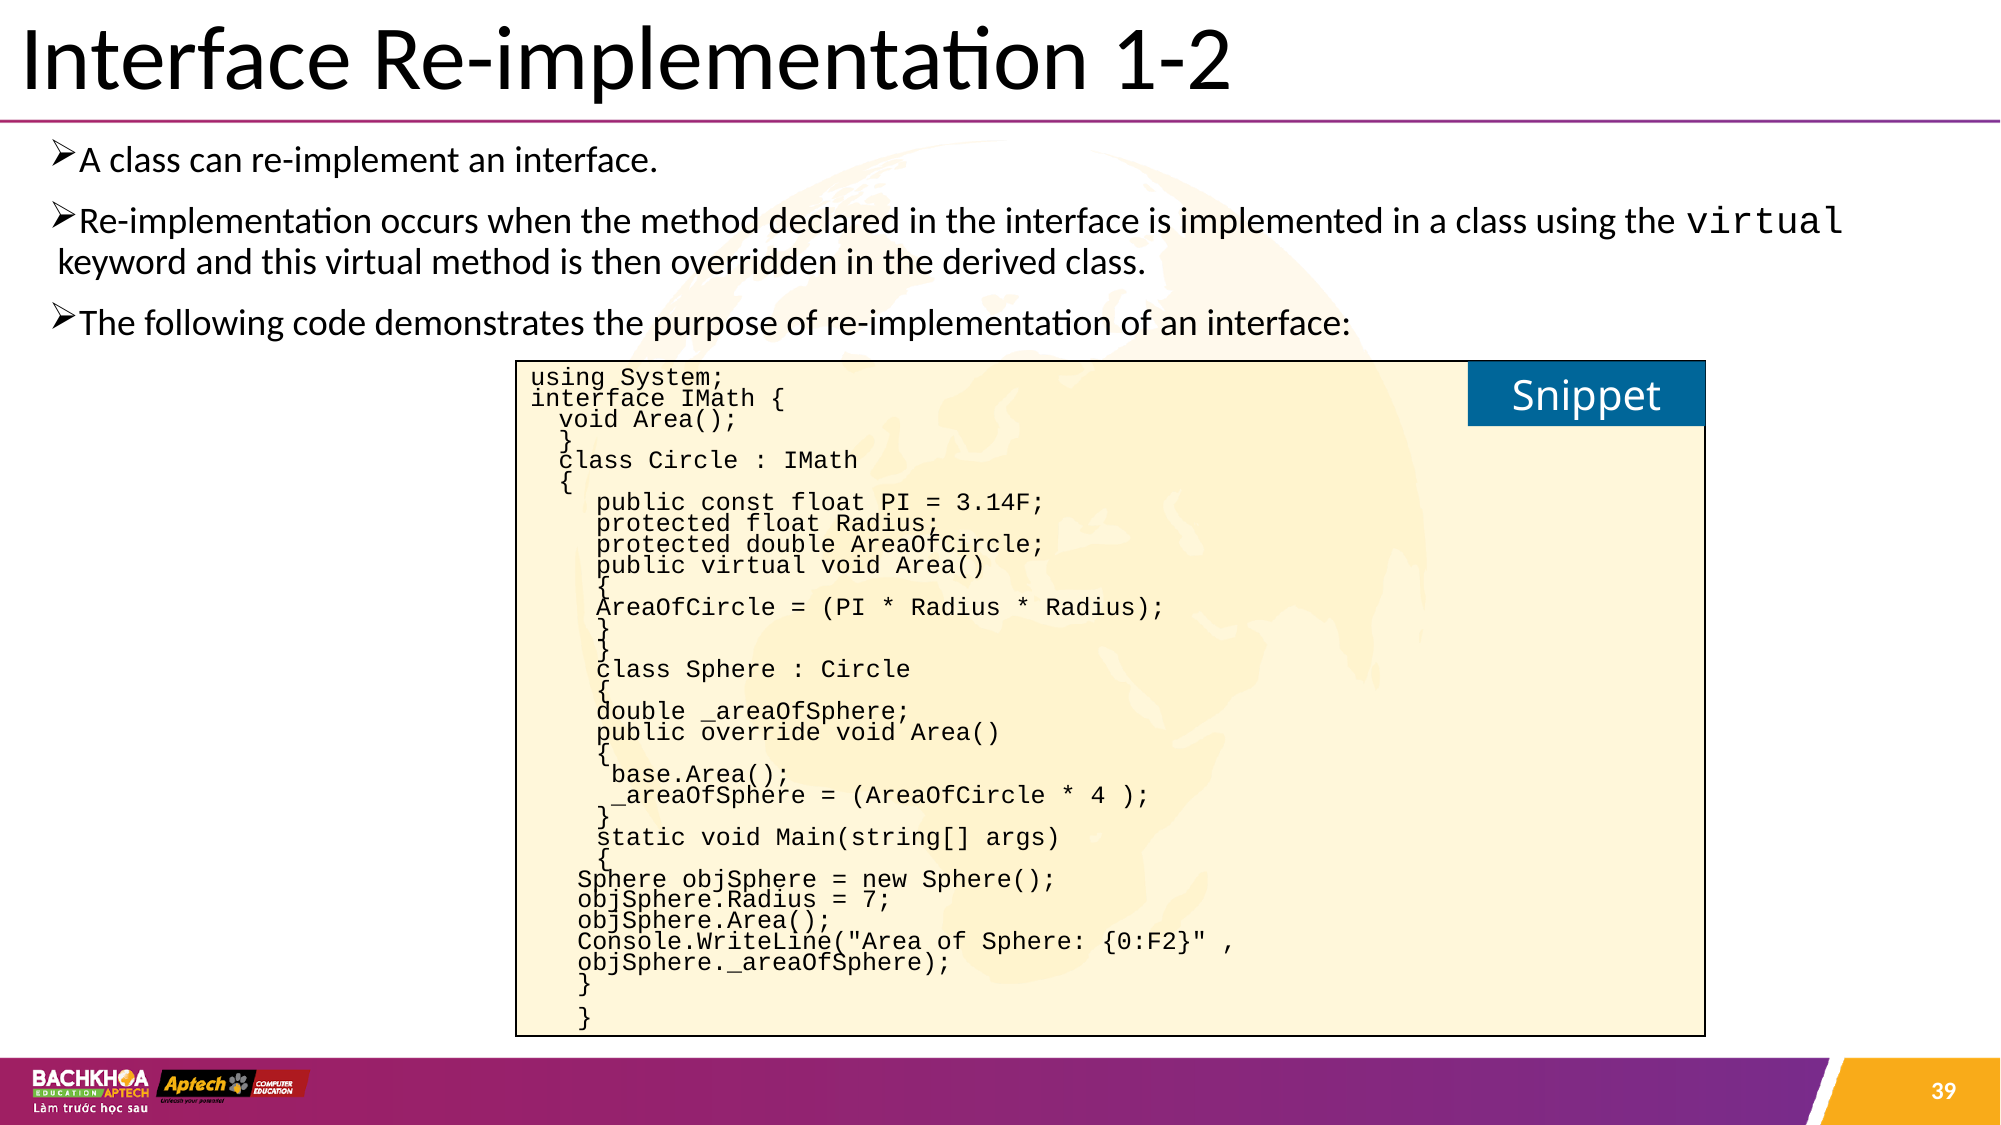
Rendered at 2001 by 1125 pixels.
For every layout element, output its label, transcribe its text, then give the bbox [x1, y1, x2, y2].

slide_number 39 [1899, 1059, 1988, 1120]
title Interface Re-implementation 1-2 [5, 3, 1993, 116]
text_box Snippet [1467, 361, 1706, 427]
picture [0, 0, 2001, 1125]
text_box using System; interface IMath { void Area(); } class Circle : IMath { public const float PI = 3.14F; protected float Radius; protected double AreaOfCircle; public virtual void Area() { AreaOfCircle = (PI * Radius * Radius); } } class Sphere : Circle { double _areaOfSphere; public override void Area() { base.Area(); _areaOfSphere = (AreaOfCircle * 4 ); } static void Main(string[] args) { Sphere objSphere = new Sphere(); objSphere.Radius = 7; objSphere.Area(); Console.WriteLine("Area of Sphere: {0:F2}" , objSphere._areaOfSphere); } } [515, 361, 1706, 1037]
list A class can re-implement an interface. Re-implementation occurs when the method declared in the interface is implemented in a class using the virtual keyword and this virtual method is then overridden in the derived class. The following code demonstrates the purpose of re-implementation of an interface: [5, 125, 1993, 1014]
